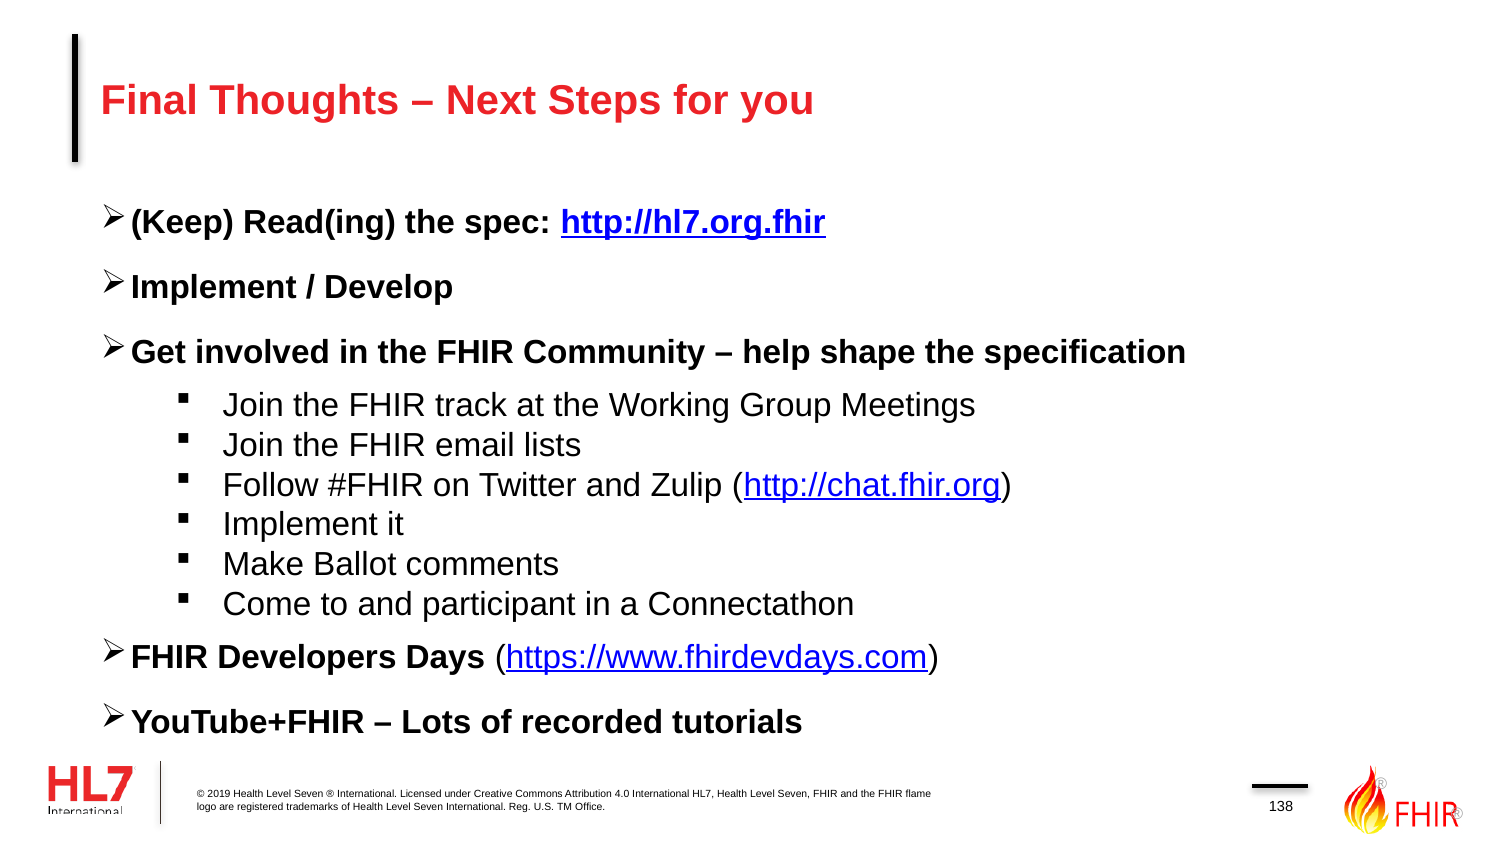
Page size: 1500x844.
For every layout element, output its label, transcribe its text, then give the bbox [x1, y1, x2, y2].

title Final Thoughts – Next Steps for you [100, 33, 1451, 163]
footer © 2019 Health Level Seven ® International. Licensed under Creative Commons Attribution 4.0 International HL7, Health Level Seven, FHIR and the FHIR flame logo are registered trademarks of Health Level Seven International. Reg. U.S. TM Office. [196, 786, 941, 813]
list (Keep) Read(ing) the spec: http://hl7.org.fhir Implement / Develop Get involved in the FHIR Community – help shape the specification Join the FHIR track at the Working Group Meetings Join the FHIR email lists Follow #FHIR on Twitter and Zulip (http://chat.fhir.org) Implement it Make Ballot comments Come to and participant in a Connectathon FHIR Developers Days (https://www.fhirdevdays.com) YouTube+FHIR – Lots of recorded tutorials [100, 200, 1304, 575]
slide_number 138 [1258, 786, 1304, 814]
picture [1339, 760, 1463, 837]
